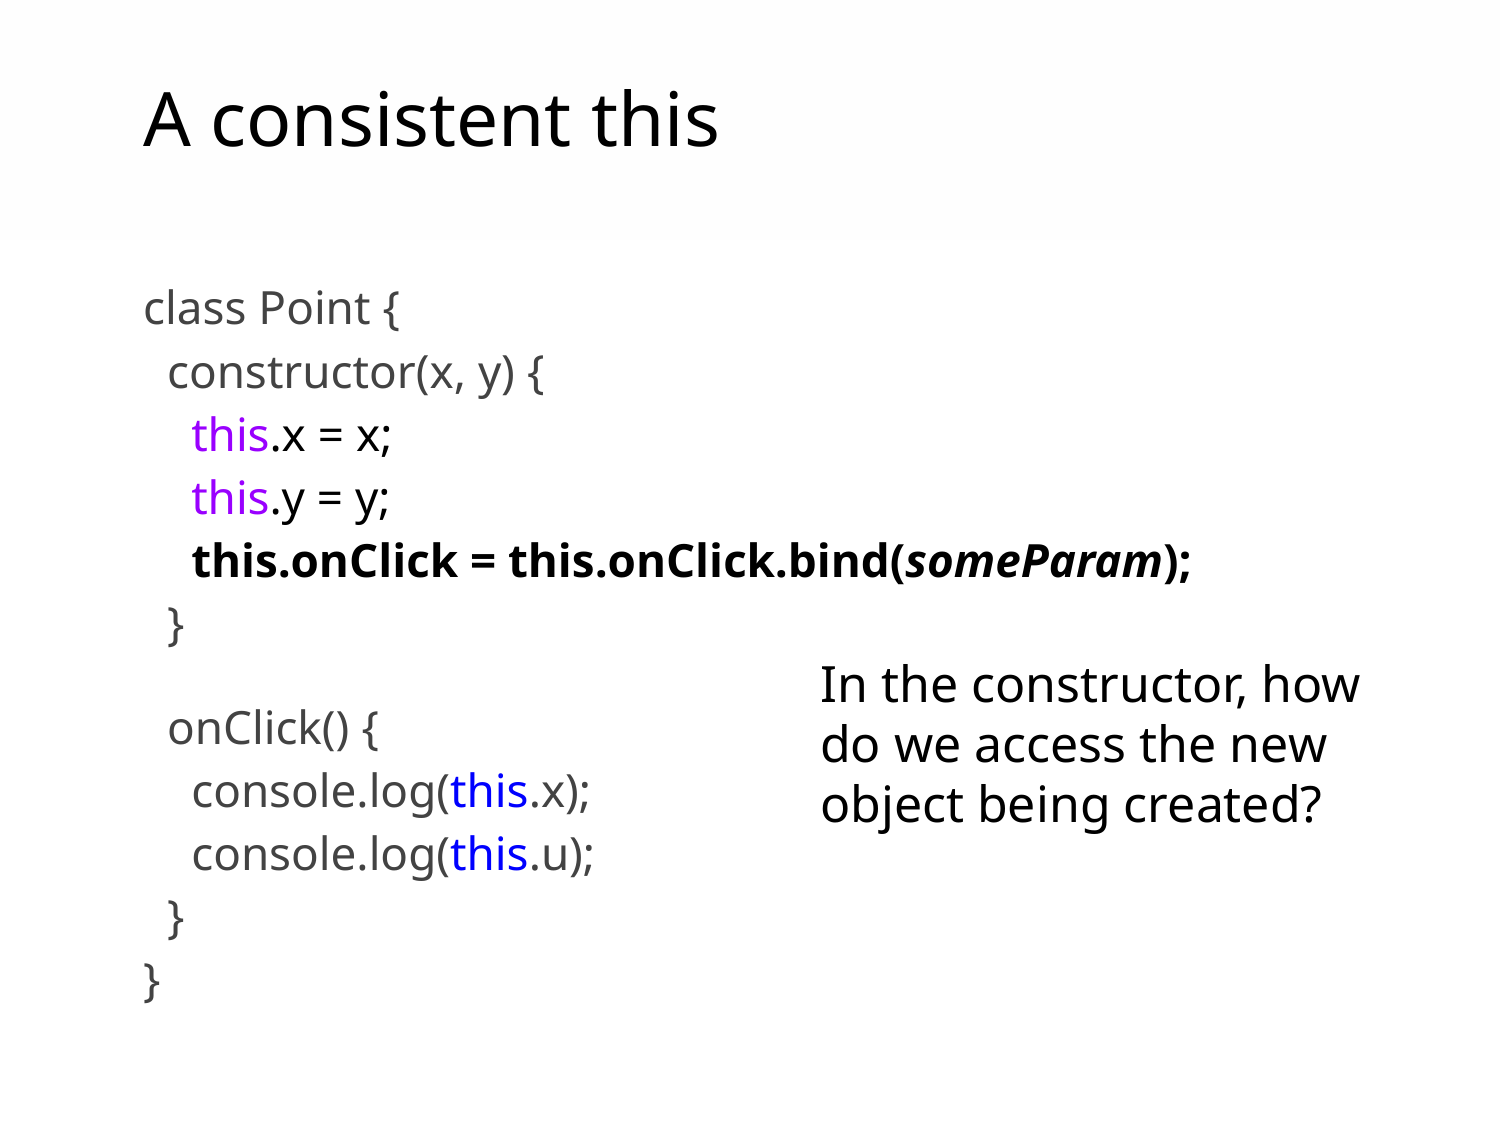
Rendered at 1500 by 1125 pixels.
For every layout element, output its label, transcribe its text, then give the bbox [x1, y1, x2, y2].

text_box A consistent this [128, 56, 1372, 183]
text_box class Point { constructor(x, y) { this.x = x; this.y = y; this.onClick = this.onClick.bind(someParam); } onClick() { console.log(this.x); console.log(this.u); } } [128, 255, 1447, 1003]
text_box In the constructor, how do we access the new object being created? [805, 637, 1414, 1012]
